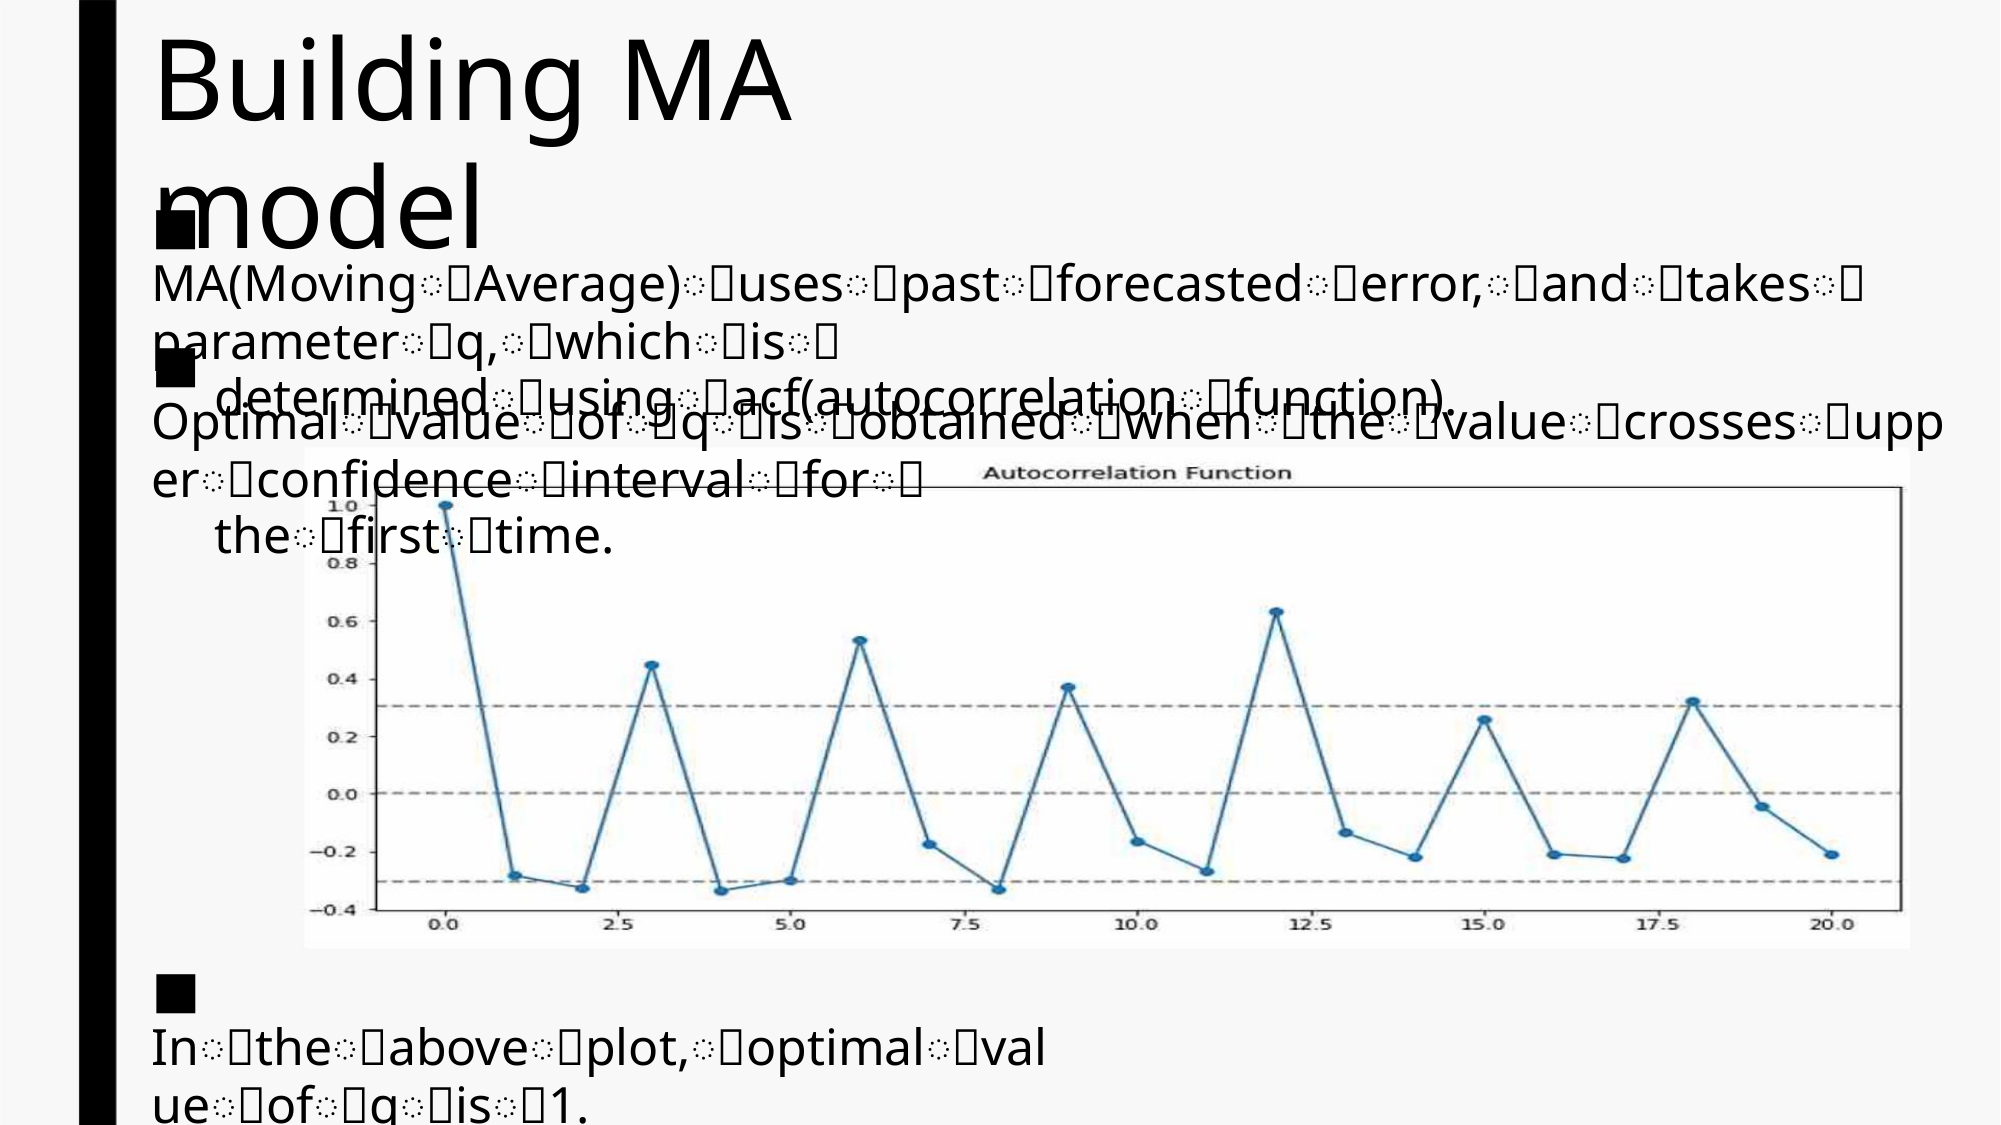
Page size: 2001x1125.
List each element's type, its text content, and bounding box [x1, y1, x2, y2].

text_box [0, 0, 2000, 1125]
text_box ■ Optimalꢀvalueꢀofꢀqꢀisꢀobtainedꢀwhenꢀtheꢀvalueꢀcrossesꢀupperꢀconfidenceꢀintervalꢀforꢀ theꢀfirstꢀtime. [151, 333, 1948, 564]
text_box ■ MA(MovingꢀAverage)ꢀusesꢀpastꢀforecastedꢀerror,ꢀandꢀtakesꢀparameterꢀq,ꢀwhichꢀisꢀ determinedꢀusingꢀacf(autocorrelationꢀfunction). [151, 195, 1895, 333]
text_box ■ Inꢀtheꢀaboveꢀplot,ꢀoptimalꢀvalueꢀofꢀqꢀisꢀ1. [151, 959, 1068, 1125]
text_box Building MA model [151, 15, 1062, 195]
